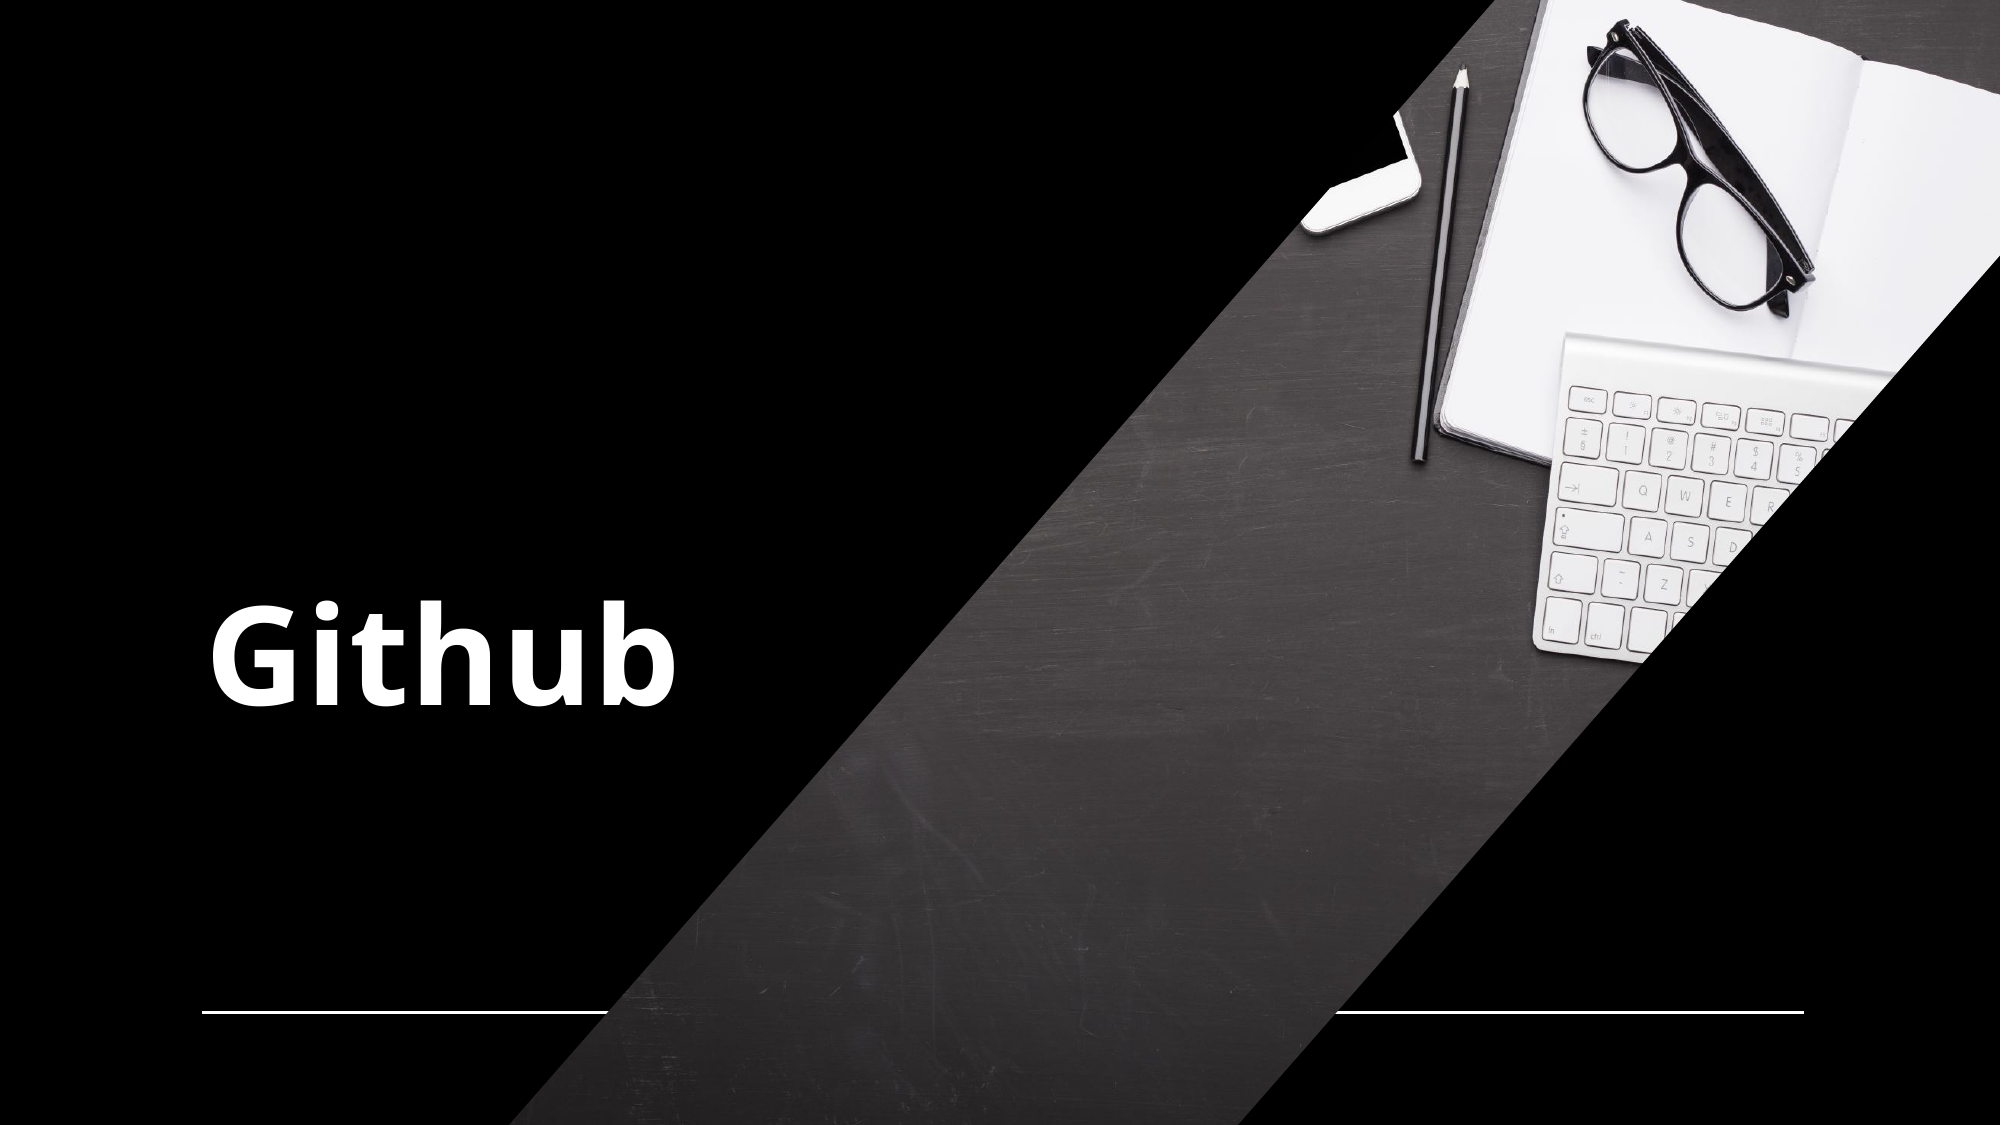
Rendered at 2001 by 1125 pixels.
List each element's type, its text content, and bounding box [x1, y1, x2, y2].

picture [440, 0, 2000, 1125]
title Github [187, 280, 440, 749]
